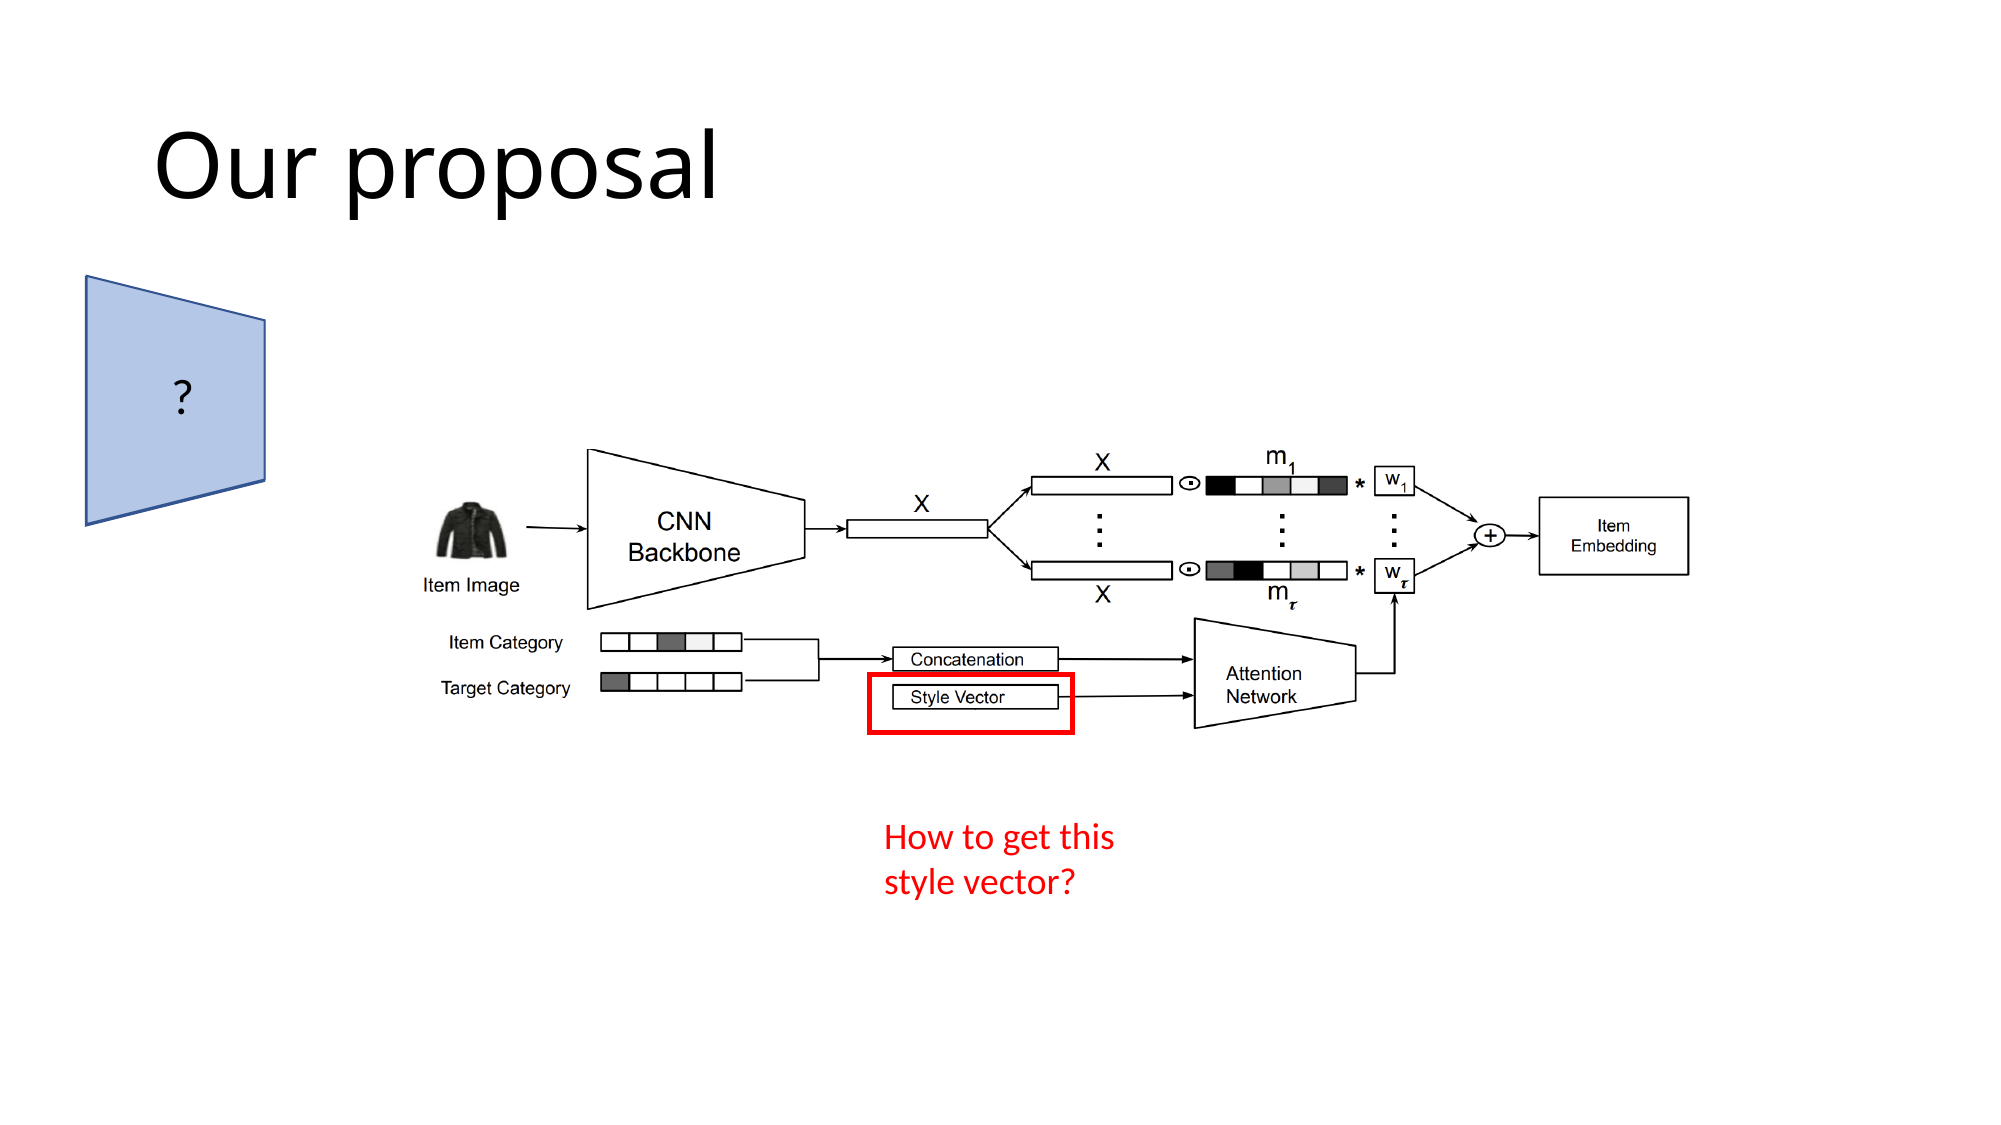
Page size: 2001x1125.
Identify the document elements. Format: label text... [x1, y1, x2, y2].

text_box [397, 448, 1700, 769]
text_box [86, 275, 265, 525]
title Our proposal [137, 59, 1863, 278]
text_box How to get this style vector? [869, 804, 1179, 910]
